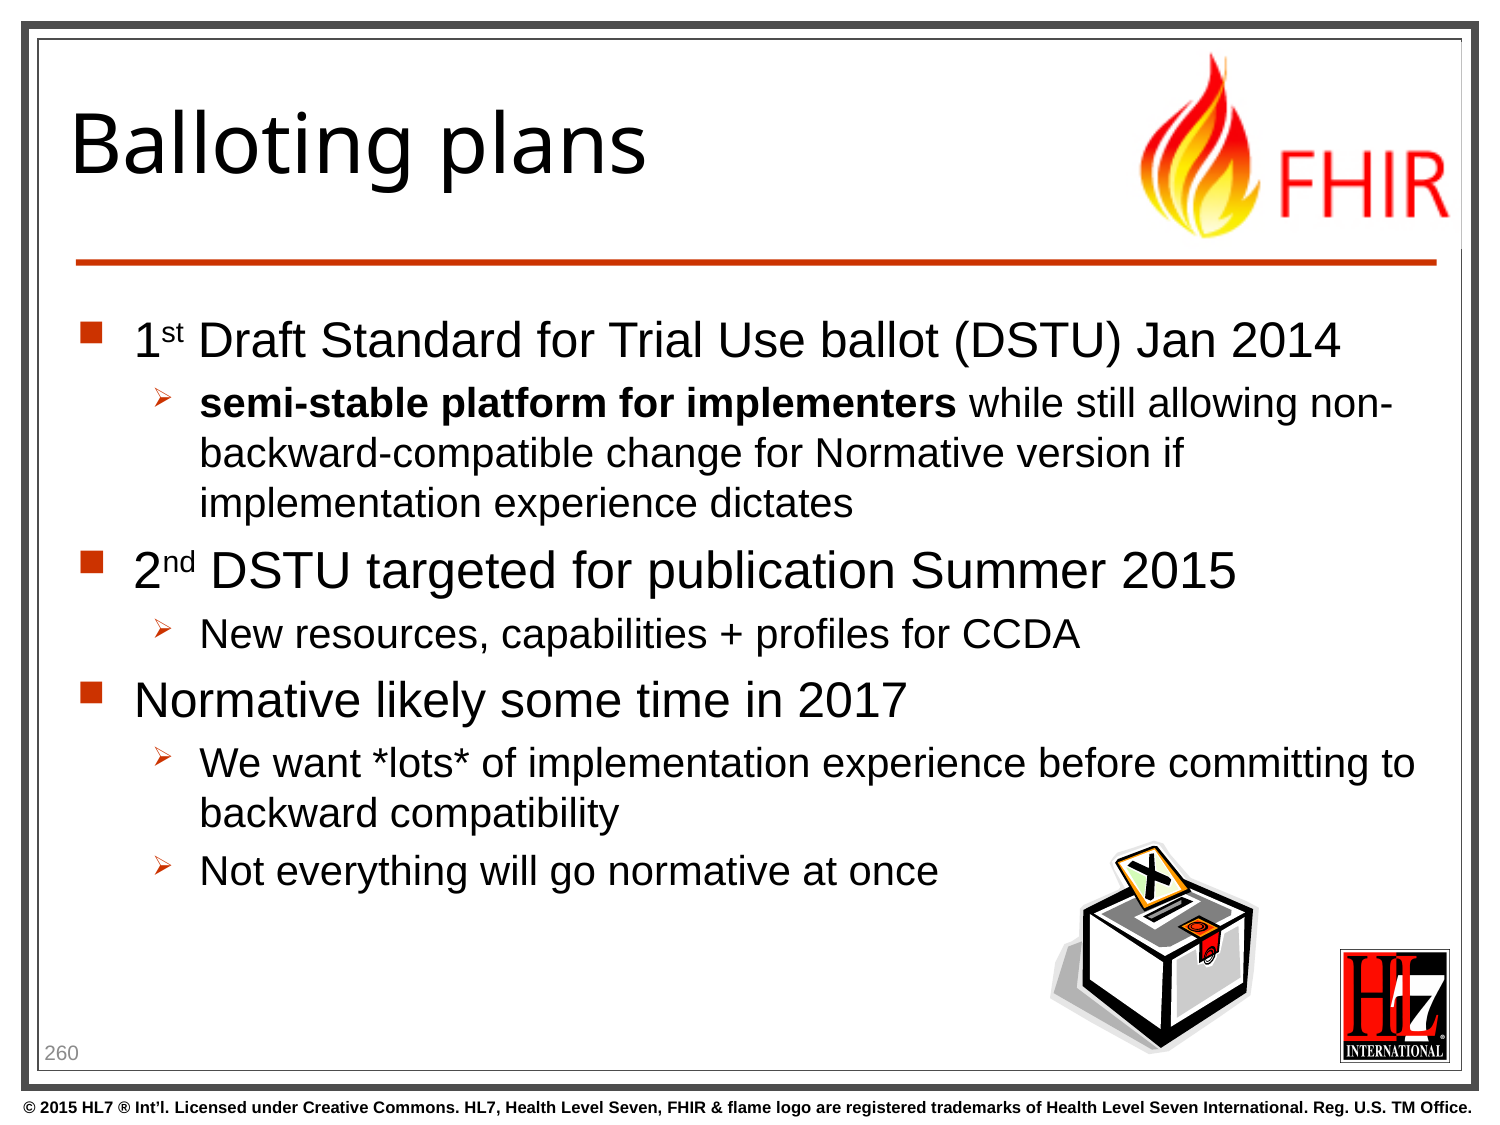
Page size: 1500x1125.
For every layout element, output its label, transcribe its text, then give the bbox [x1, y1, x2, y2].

slide_number 260 [29, 1034, 148, 1071]
picture [1049, 837, 1263, 1058]
list 1st Draft Standard for Trial Use ballot (DSTU) Jan 2014 semi-stable platform for implementers while still allowing non-backward-compatible change for Normative version if implementation experience dictates 2nd DSTU targeted for publication Summer 2015 New resources, capabilities + profiles for CCDA Normative likely some time in 2017 We want *lots* of implementation experience before committing to backward compatibility Not everything will go normative at once [62, 299, 1438, 1059]
picture [1340, 949, 1450, 1063]
title Balloting plans [53, 54, 1122, 244]
picture [1124, 42, 1462, 249]
